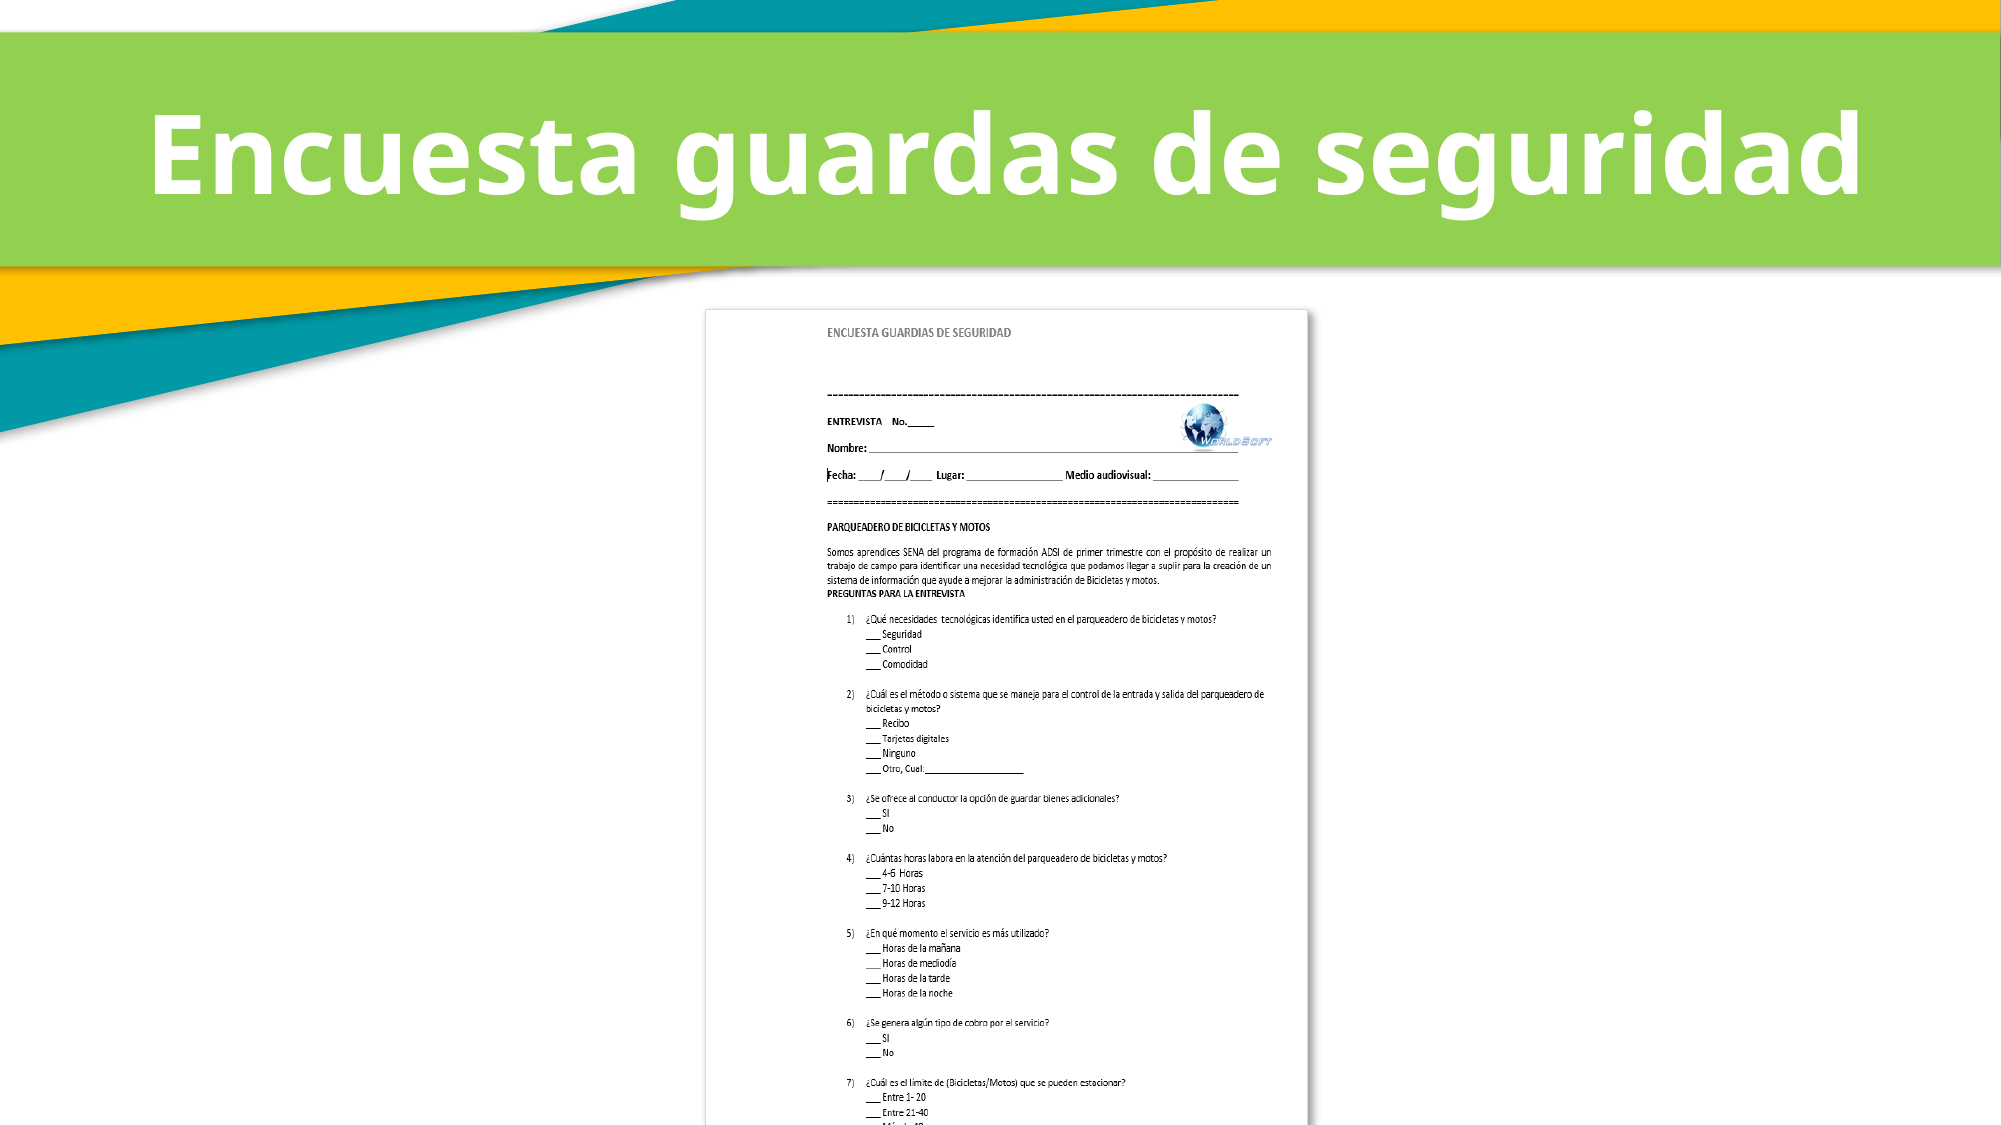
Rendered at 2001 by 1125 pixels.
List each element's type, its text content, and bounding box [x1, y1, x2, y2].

picture [704, 308, 1309, 1125]
text_box Encuesta guardas de seguridad [13, 43, 2000, 257]
